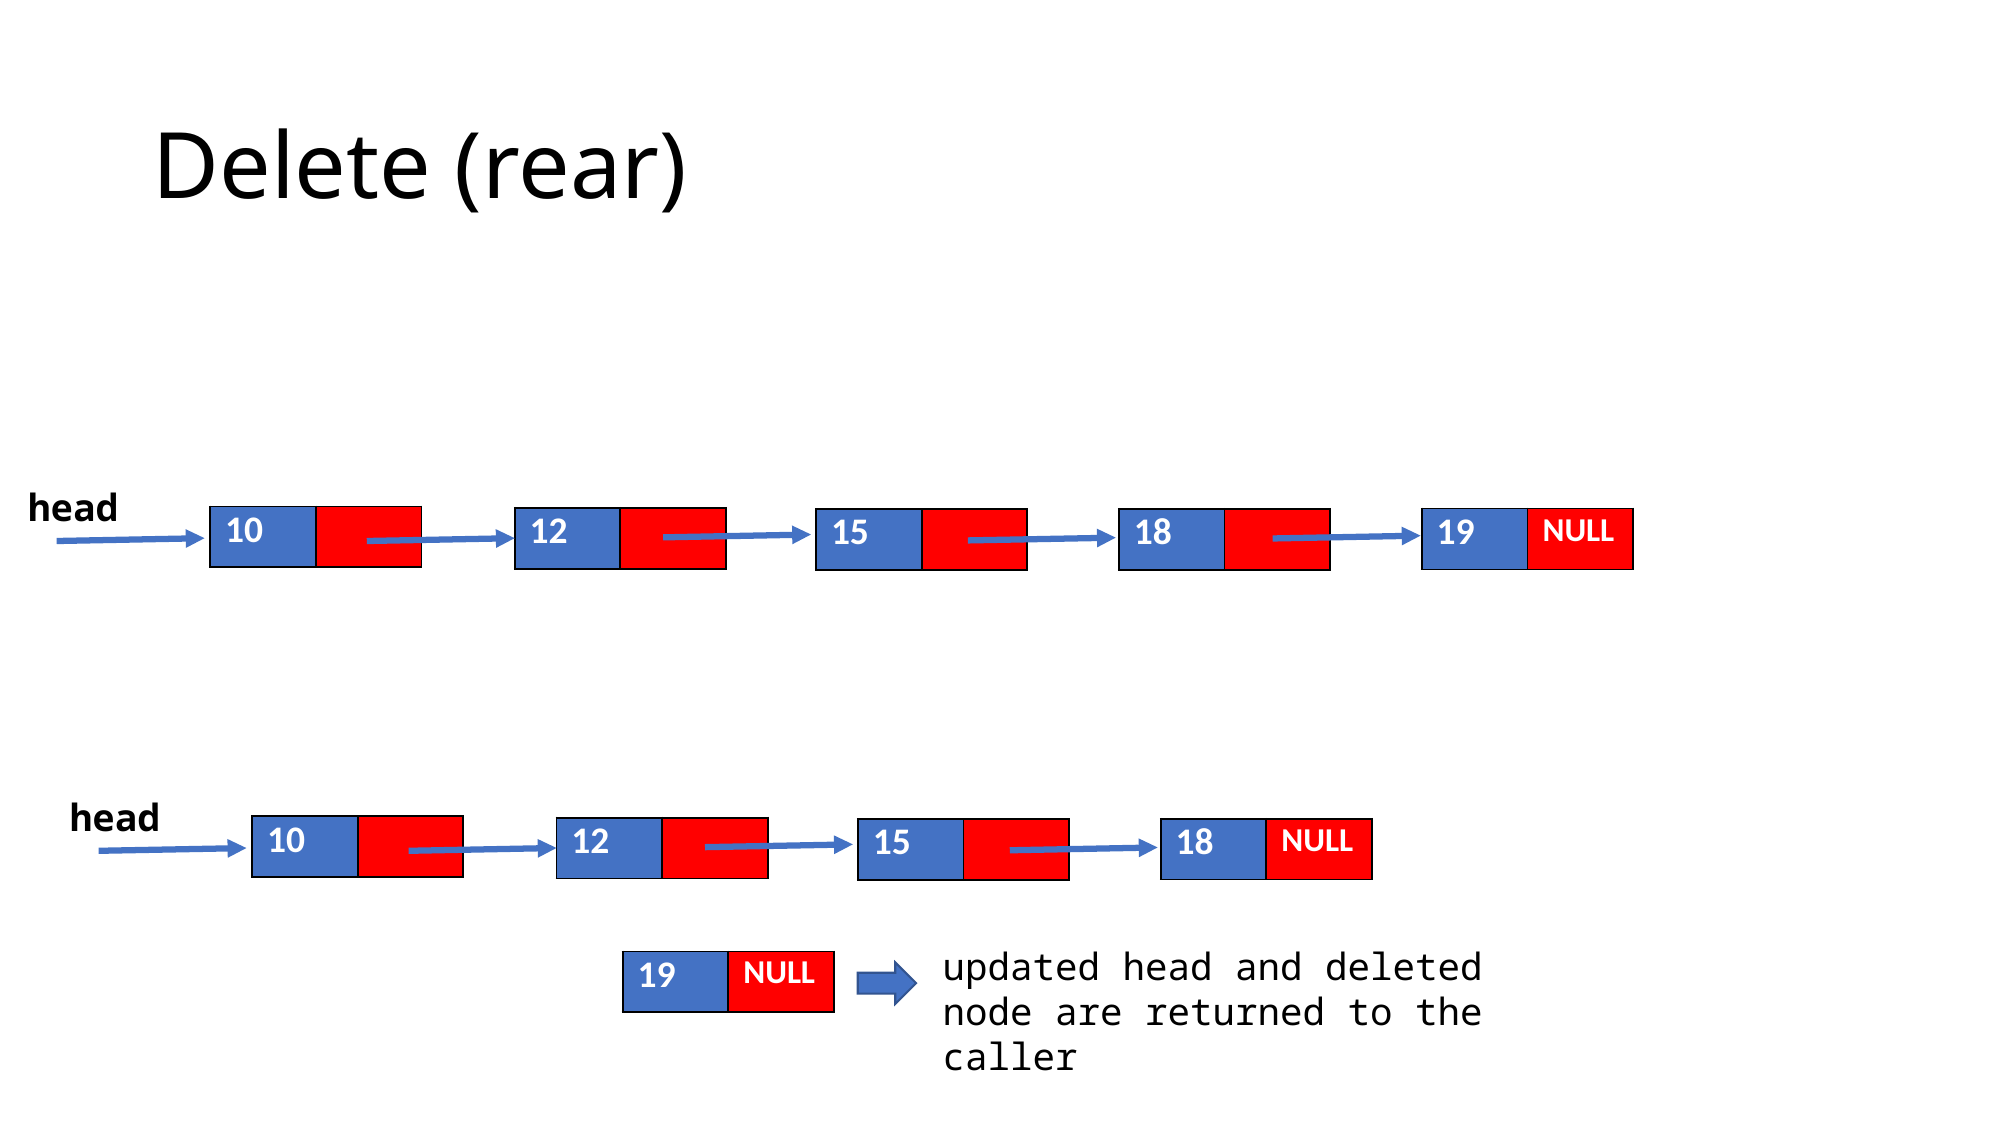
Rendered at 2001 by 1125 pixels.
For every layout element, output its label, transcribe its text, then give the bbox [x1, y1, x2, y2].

table_header [317, 507, 421, 566]
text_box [663, 534, 811, 538]
text_box head [13, 476, 235, 537]
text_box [408, 847, 557, 851]
table_header 10 [253, 817, 357, 876]
table_header [923, 510, 1026, 569]
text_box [967, 537, 1116, 541]
text_box updated head and deleted node are returned to the caller [927, 935, 1602, 1086]
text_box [98, 847, 247, 851]
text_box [1272, 535, 1421, 539]
table_header 10 [211, 507, 315, 566]
table_header [1225, 510, 1329, 569]
table_header NULL [1267, 820, 1371, 879]
text_box head [55, 786, 277, 846]
table_header NULL [729, 952, 833, 1011]
table_header 12 [516, 509, 619, 568]
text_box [705, 844, 853, 848]
table_header 18 [1120, 510, 1224, 569]
table_header 15 [859, 820, 963, 879]
table_header [964, 820, 1068, 879]
table_header 12 [557, 819, 661, 878]
title Delete (rear) [137, 59, 1863, 278]
table_header 19 [1423, 509, 1527, 569]
table_header 18 [1162, 820, 1265, 879]
table_header [359, 817, 462, 876]
table_header NULL [1528, 509, 1632, 569]
table_header 15 [817, 510, 921, 569]
text_box [856, 959, 918, 1007]
table_header [663, 819, 767, 878]
table_header [621, 509, 725, 568]
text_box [1009, 847, 1158, 851]
table_header 19 [624, 952, 727, 1011]
